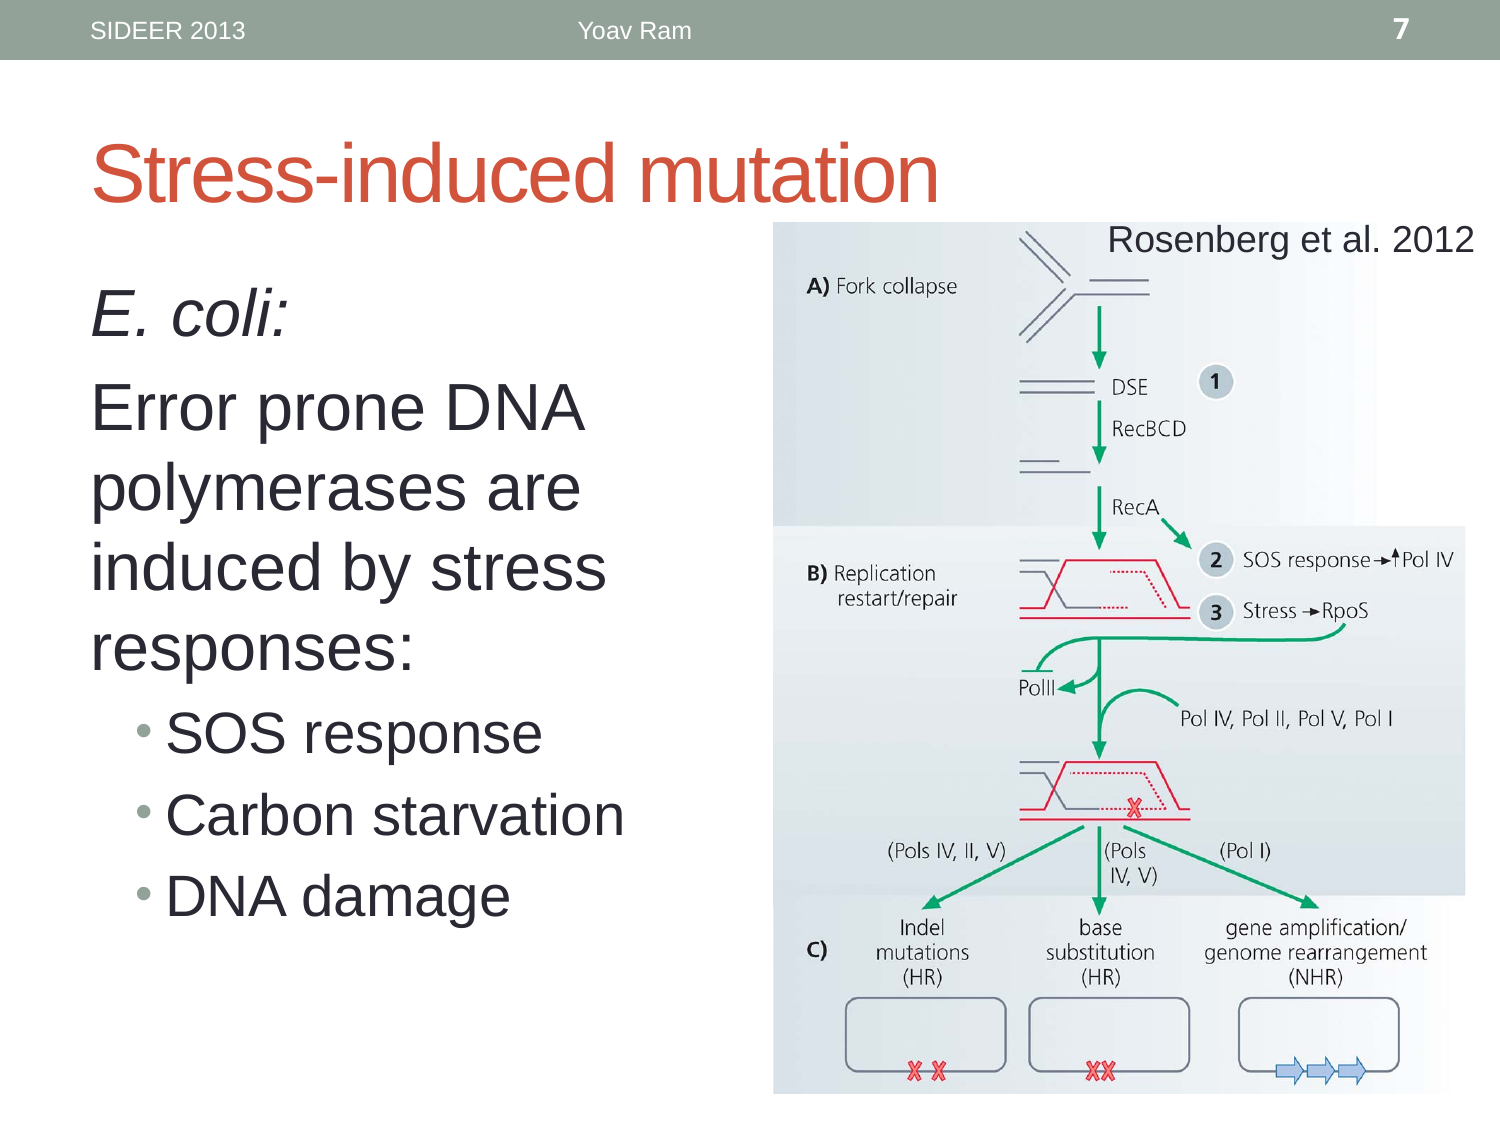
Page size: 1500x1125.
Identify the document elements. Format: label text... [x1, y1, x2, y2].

picture [773, 221, 1467, 1095]
list E. coli: Error prone DNA polymerases are induced by stress responses: SOS response Carbon starvation DNA damage [75, 262, 750, 1063]
title Stress-induced mutation [75, 87, 1425, 250]
slide_number SIDEER 2013 [75, 3, 550, 57]
footer Yoav Ram [562, 3, 1238, 57]
text_box Rosenberg et al. 2012 [1092, 208, 1500, 268]
slide_number 7 [1250, 3, 1425, 57]
